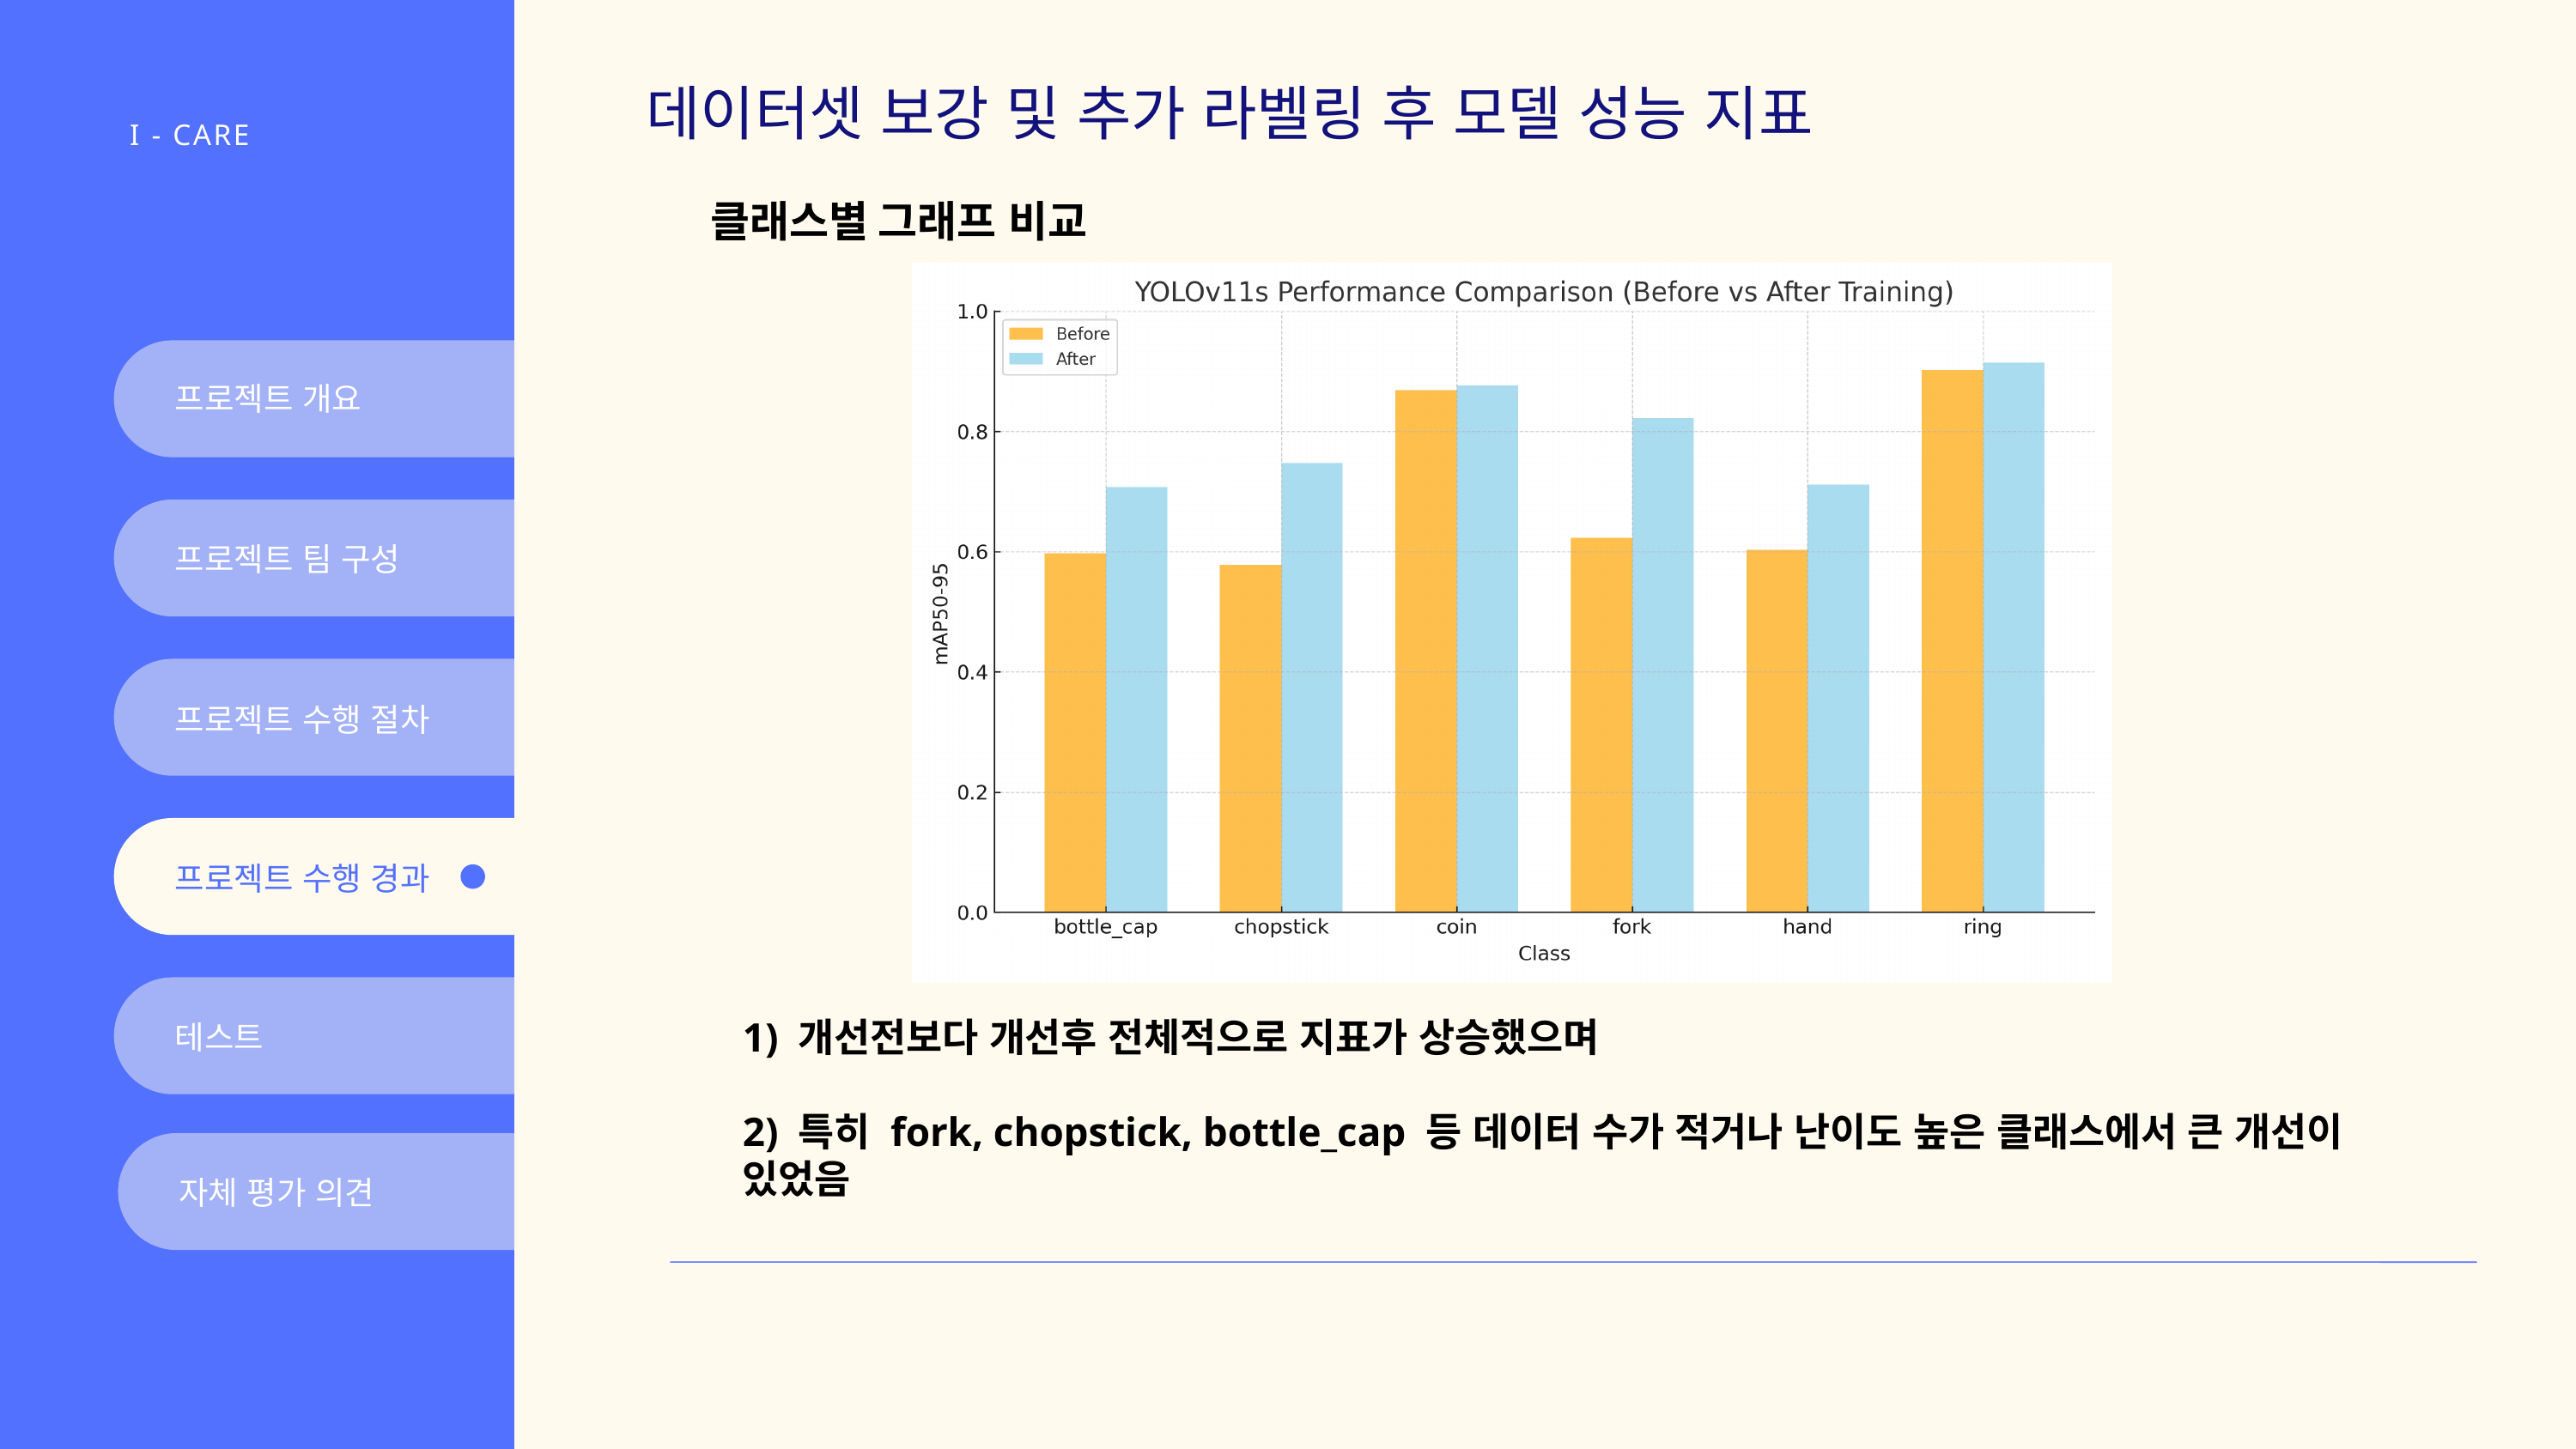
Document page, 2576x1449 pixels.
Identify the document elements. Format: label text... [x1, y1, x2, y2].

title 데이터셋 보강 및 추가 라벨링 후 모델 성능 지표 [633, 27, 1846, 188]
text_box 1) 개선전보다 개선후 전체적으로 지표가 상승했으며 2) 특히 fork, chopstick, bottle_cap 등 데이터 수가 적거나 난이도 높은 클래스에서 큰 개선이 있었음 [729, 1006, 2437, 1208]
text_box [113, 499, 574, 617]
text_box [460, 864, 486, 889]
picture [912, 262, 2113, 983]
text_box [113, 977, 574, 1094]
text_box 클래스별 그래프 비교 [697, 188, 1170, 253]
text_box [113, 340, 574, 458]
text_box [0, 0, 515, 1449]
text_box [113, 658, 574, 776]
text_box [113, 817, 574, 936]
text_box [118, 1132, 578, 1251]
